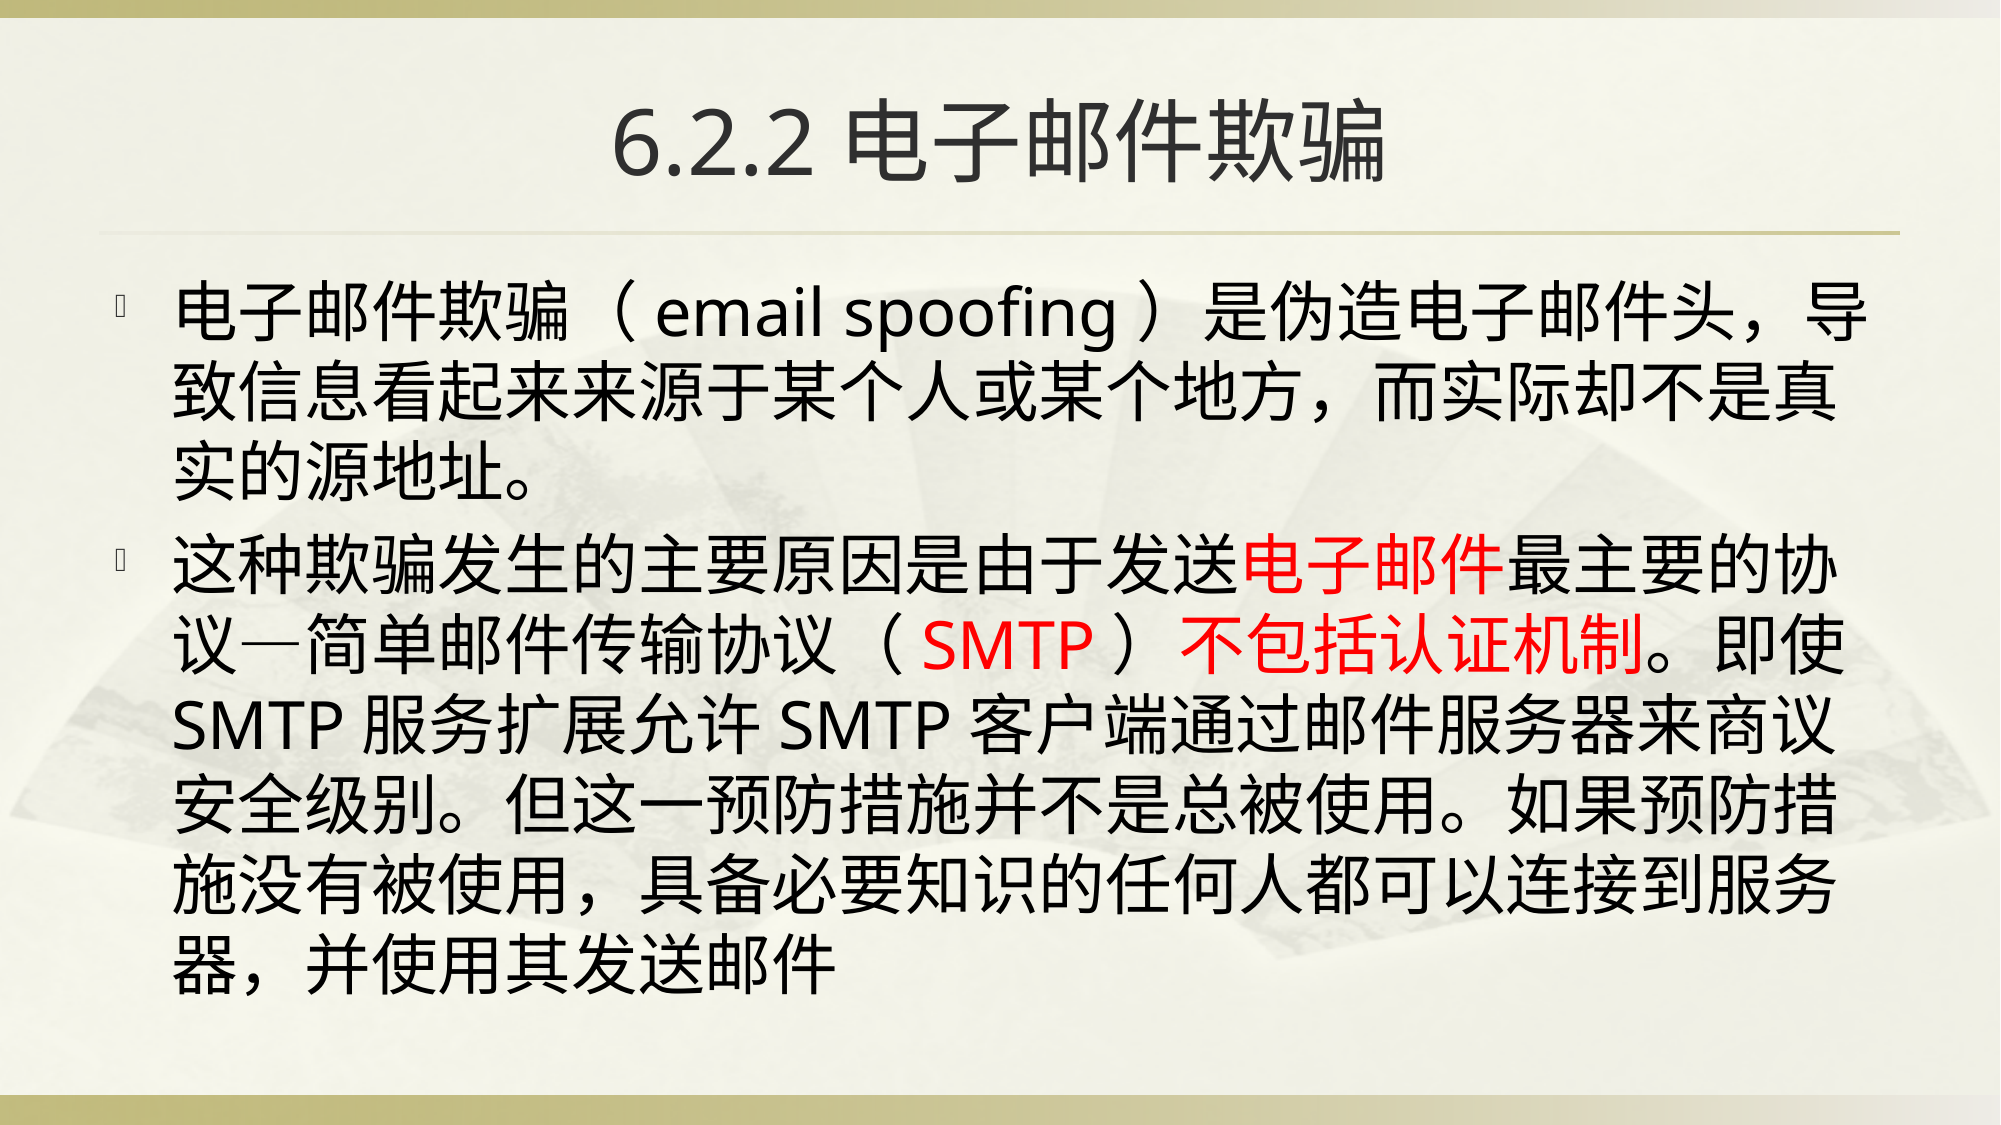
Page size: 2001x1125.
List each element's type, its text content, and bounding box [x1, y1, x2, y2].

list 电子邮件欺骗（email spoofing）是伪造电子邮件头，导致信息看起来来源于某个人或某个地方，而实际却不是真实的源地址。 这种欺骗发生的主要原因是由于发送电子邮件最主要的协议—简单邮件传输协议（SMTP）不包括认证机制。即使SMTP服务扩展允许SMTP客户端通过邮件服务器来商议安全级别。但这一预防措施并不是总被使用。如果预防措施没有被使用，具备必要知识的任何人都可以连接到服务器，并使用其发送邮件 [99, 262, 1900, 1032]
title 6.2.2电子邮件欺骗 [99, 45, 1900, 233]
